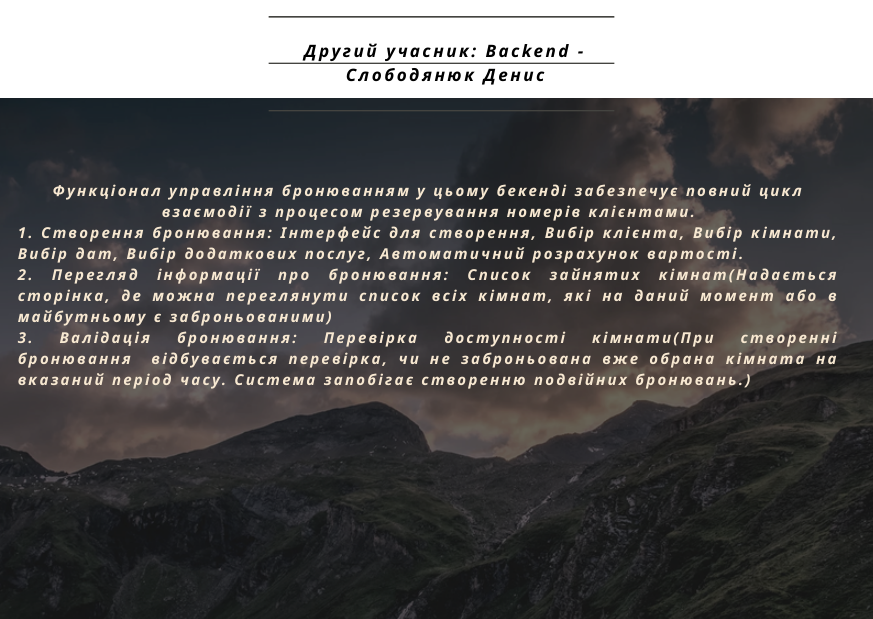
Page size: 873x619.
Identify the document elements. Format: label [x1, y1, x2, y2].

text_box [0, 98, 873, 619]
text_box [268, 0, 615, 112]
